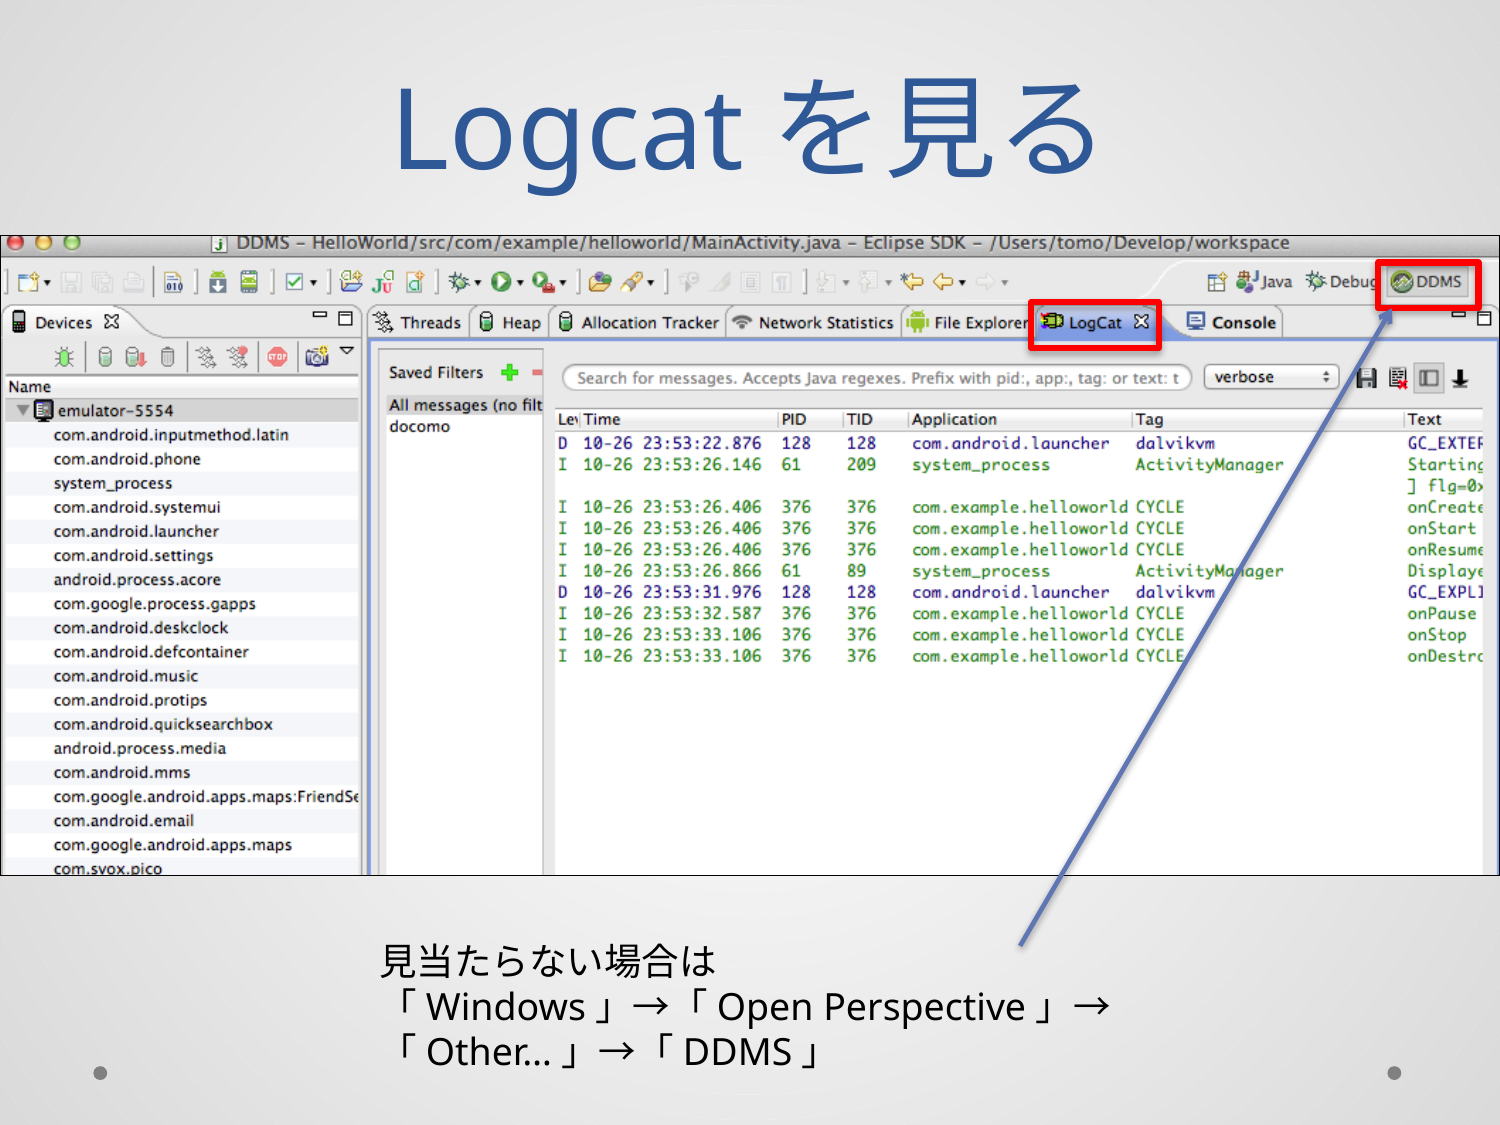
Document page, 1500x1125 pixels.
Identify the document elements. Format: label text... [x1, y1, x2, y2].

title Logcatを見る [75, 0, 1425, 233]
picture [0, 235, 1500, 876]
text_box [1019, 308, 1393, 947]
text_box 見当たらない場合は 「Windows」→「Open Perspective」→ 「Other…」→「DDMS」 [364, 930, 1126, 1081]
